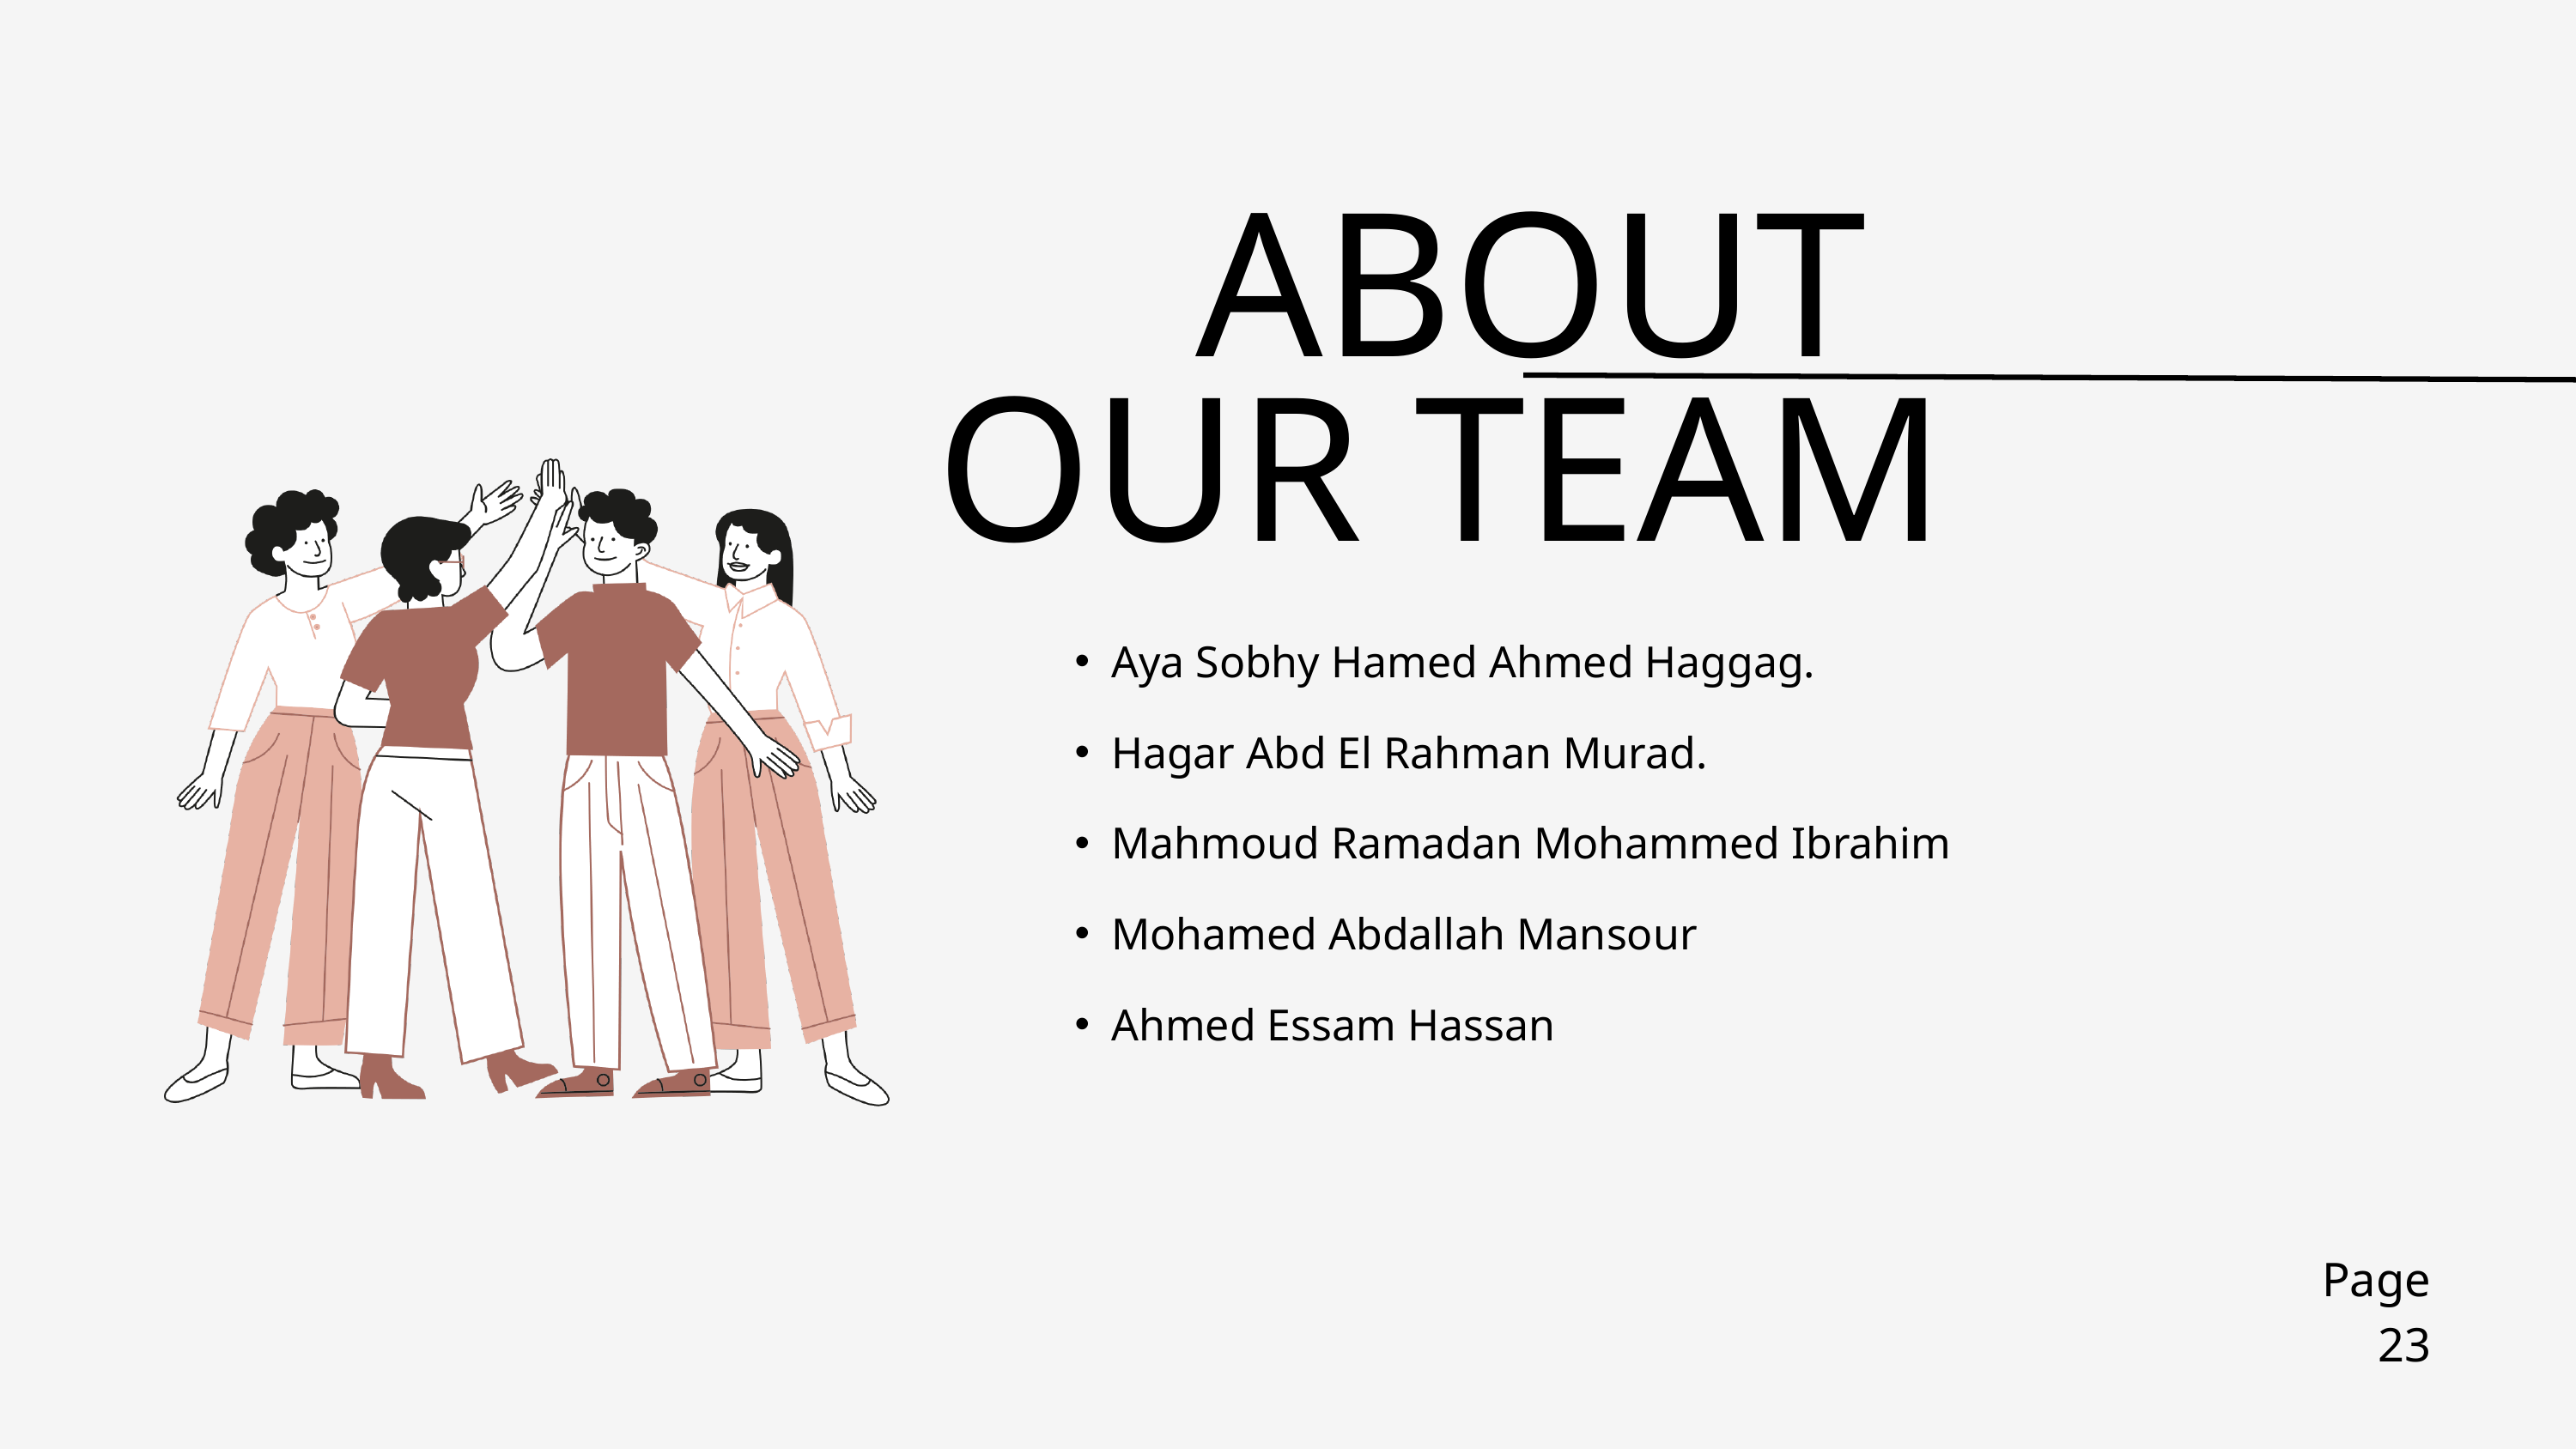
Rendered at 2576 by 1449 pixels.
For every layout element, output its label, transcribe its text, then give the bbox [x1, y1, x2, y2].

text_box Ahmed Essam Hassan [1038, 989, 1856, 1049]
text_box Page 23 [2265, 1240, 2432, 1301]
text_box [162, 458, 890, 1107]
text_box Mohamed Abdallah Mansour [1038, 898, 1856, 959]
text_box ABOUT OUR TEAM [936, 213, 2111, 595]
text_box Mahmoud Ramadan Mohammed Ibrahim [1038, 807, 2044, 868]
text_box Hagar Abd El Rahman Murad. [1038, 717, 1759, 777]
text_box Aya Sobhy Hamed Ahmed Haggag. [1038, 626, 1930, 687]
